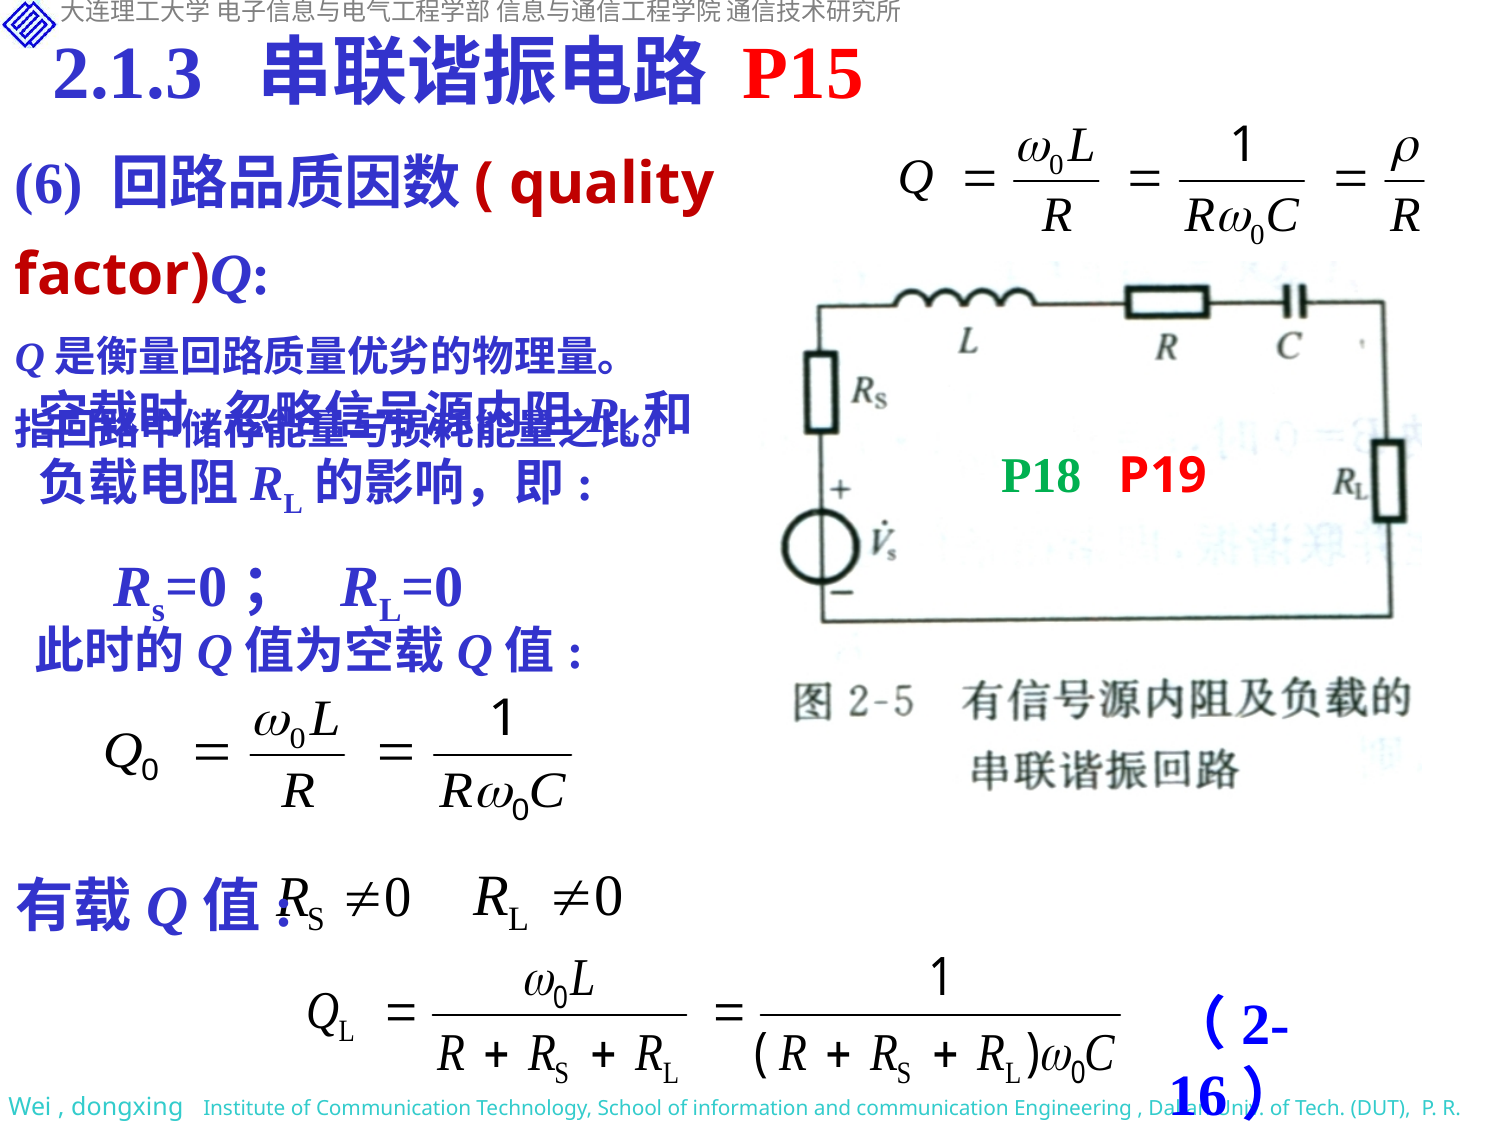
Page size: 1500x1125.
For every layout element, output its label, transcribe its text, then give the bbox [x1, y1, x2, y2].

picture [0, 0, 59, 49]
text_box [462, 856, 634, 938]
text_box (6) 回路品质因数( quality factor)Q: Q是衡量回路质量优劣的物理量。 指回路中储存能量与损耗能量之比。 [0, 117, 869, 461]
picture [758, 261, 1422, 800]
text_box 此时的Q值为空载Q值: [20, 610, 665, 686]
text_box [300, 939, 1132, 1096]
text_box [891, 110, 1434, 256]
title 2.1.3 串联谐振电路 P15 [37, 37, 888, 100]
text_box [96, 682, 586, 832]
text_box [266, 858, 421, 946]
text_box 空载时,忽略信号源内阻Rs和负载电阻RL的影响，即: Rs=0； RL=0 [23, 375, 739, 636]
text_box （2-16） [1154, 979, 1414, 1125]
text_box 有载Q值: [1, 860, 261, 946]
